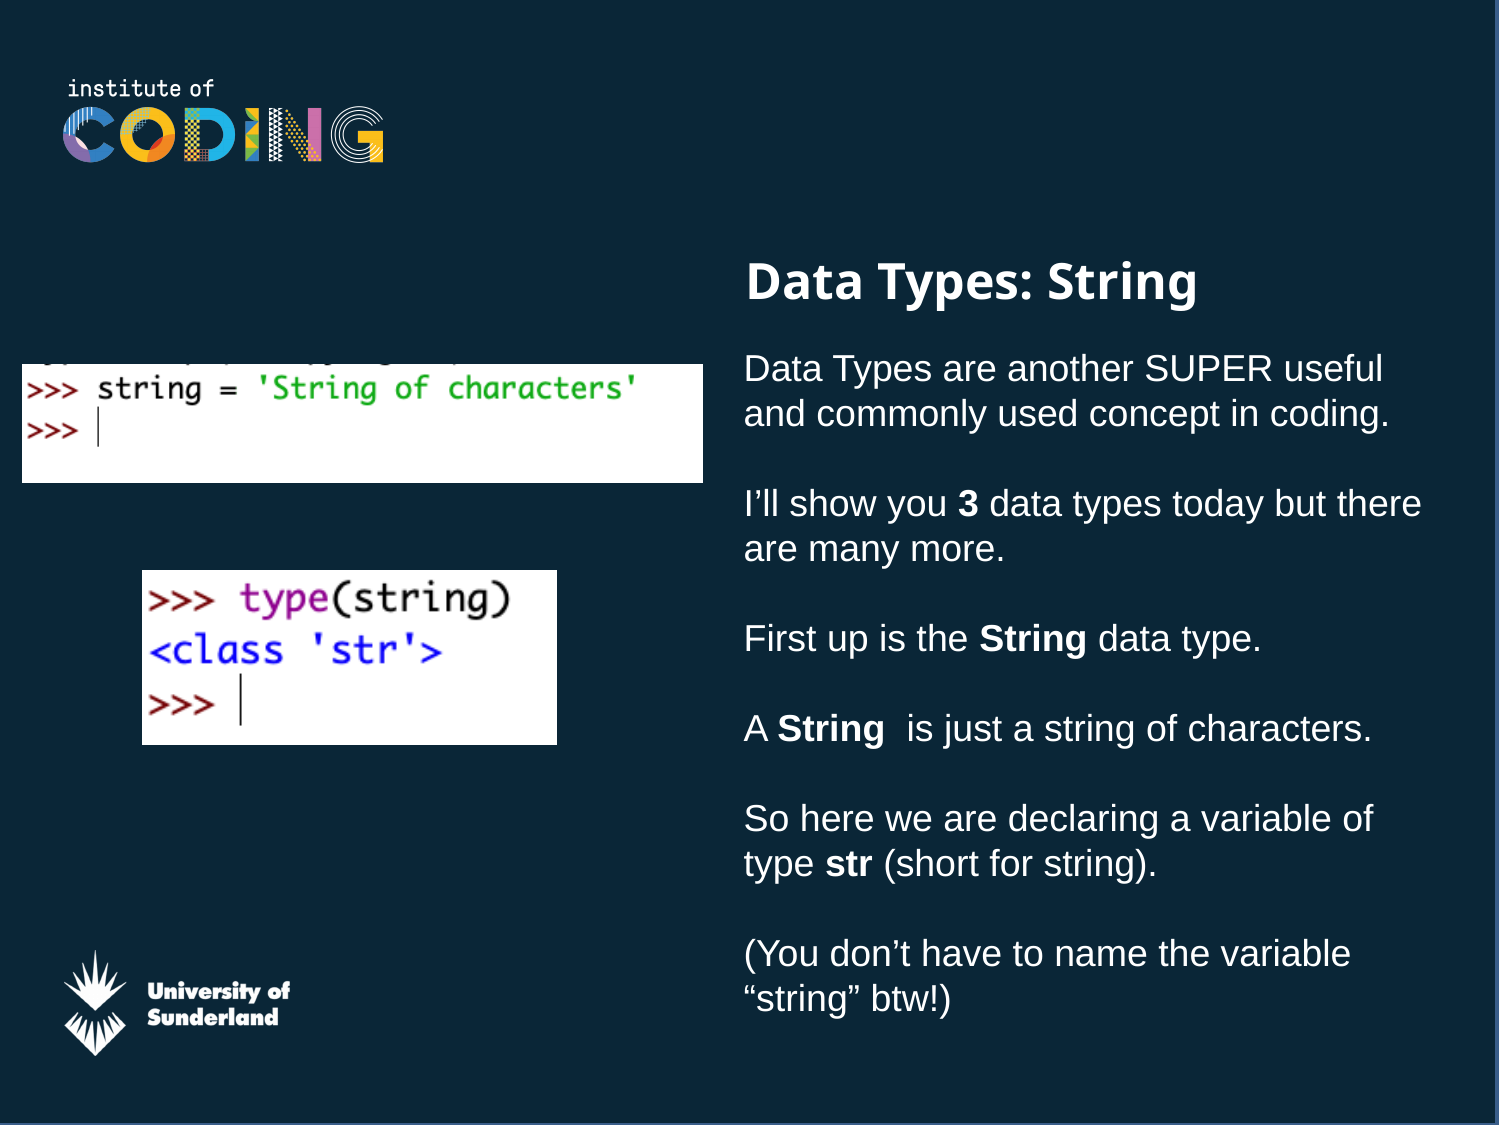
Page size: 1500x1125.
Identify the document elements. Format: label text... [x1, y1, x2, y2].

picture [141, 570, 557, 745]
text_box [0, 0, 1497, 1125]
text_box Data Types: String [737, 242, 1435, 318]
picture [63, 78, 384, 163]
picture [64, 950, 290, 1056]
picture [22, 363, 703, 483]
text_box Data Types are another SUPER useful and commonly used concept in coding. I’ll show you 3 data types today but there are many more. First up is the String data type. A String is just a string of characters. So here we are declaring a variable of type str (short for string). (You don’t have to name the variable “string” btw!) [736, 337, 1435, 1027]
